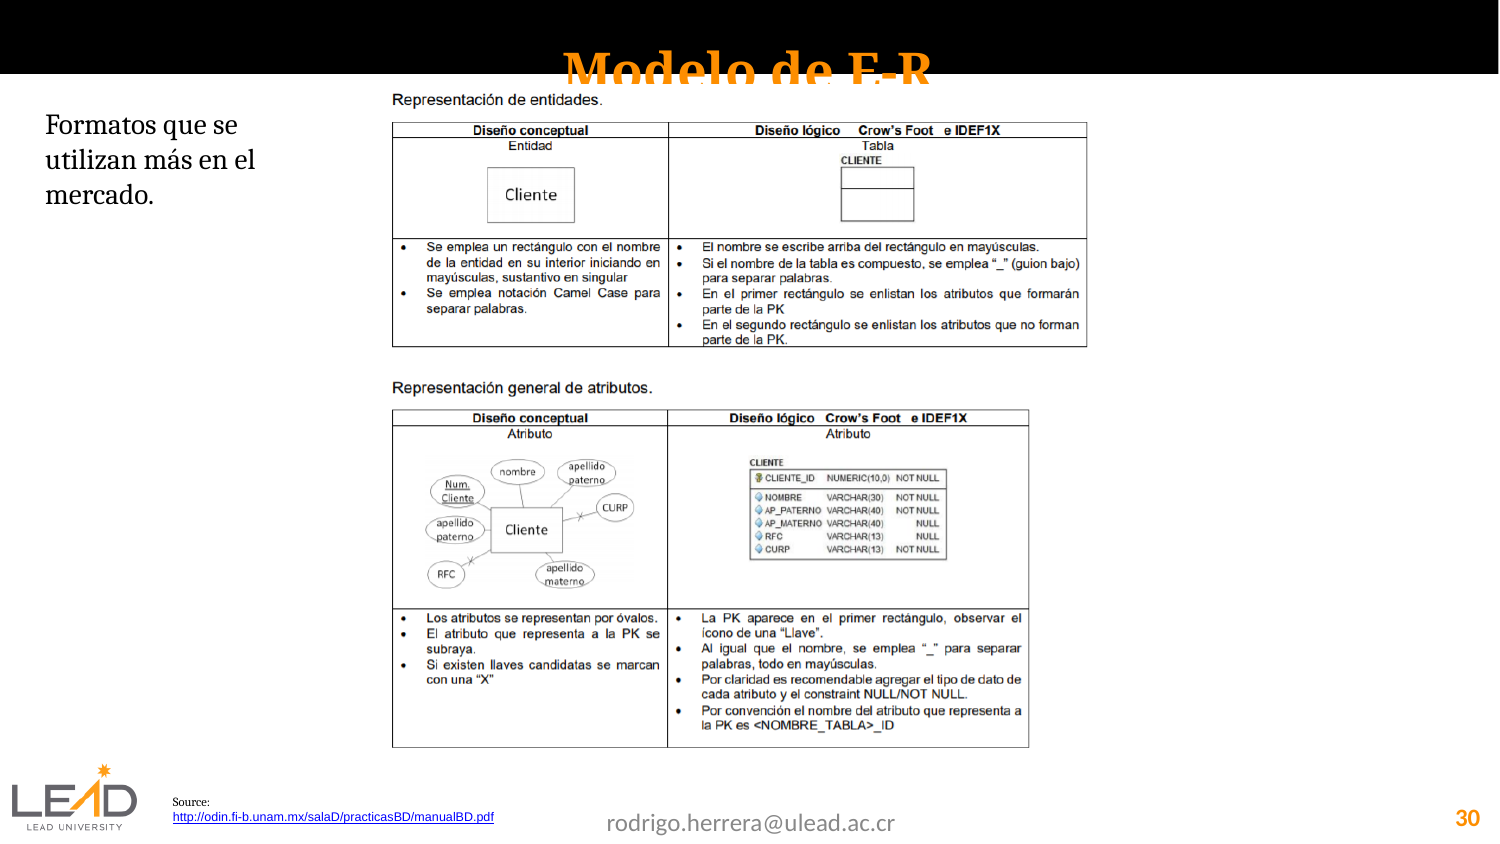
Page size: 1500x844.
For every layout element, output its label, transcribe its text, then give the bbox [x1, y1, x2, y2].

picture [1, 758, 147, 839]
text_box Modelo de E-R [0, 0, 1499, 74]
footer rodrigo.herrera@ulead.ac.cr [513, 798, 989, 844]
text_box Formatos que se utilizan más en el mercado. [30, 90, 310, 182]
picture [379, 84, 1118, 760]
slide_number ‹#› [1387, 794, 1496, 840]
text_box Source: http://odin.fi-b.unam.mx/salaD/practicasBD/manualBD.pdf [157, 779, 514, 825]
